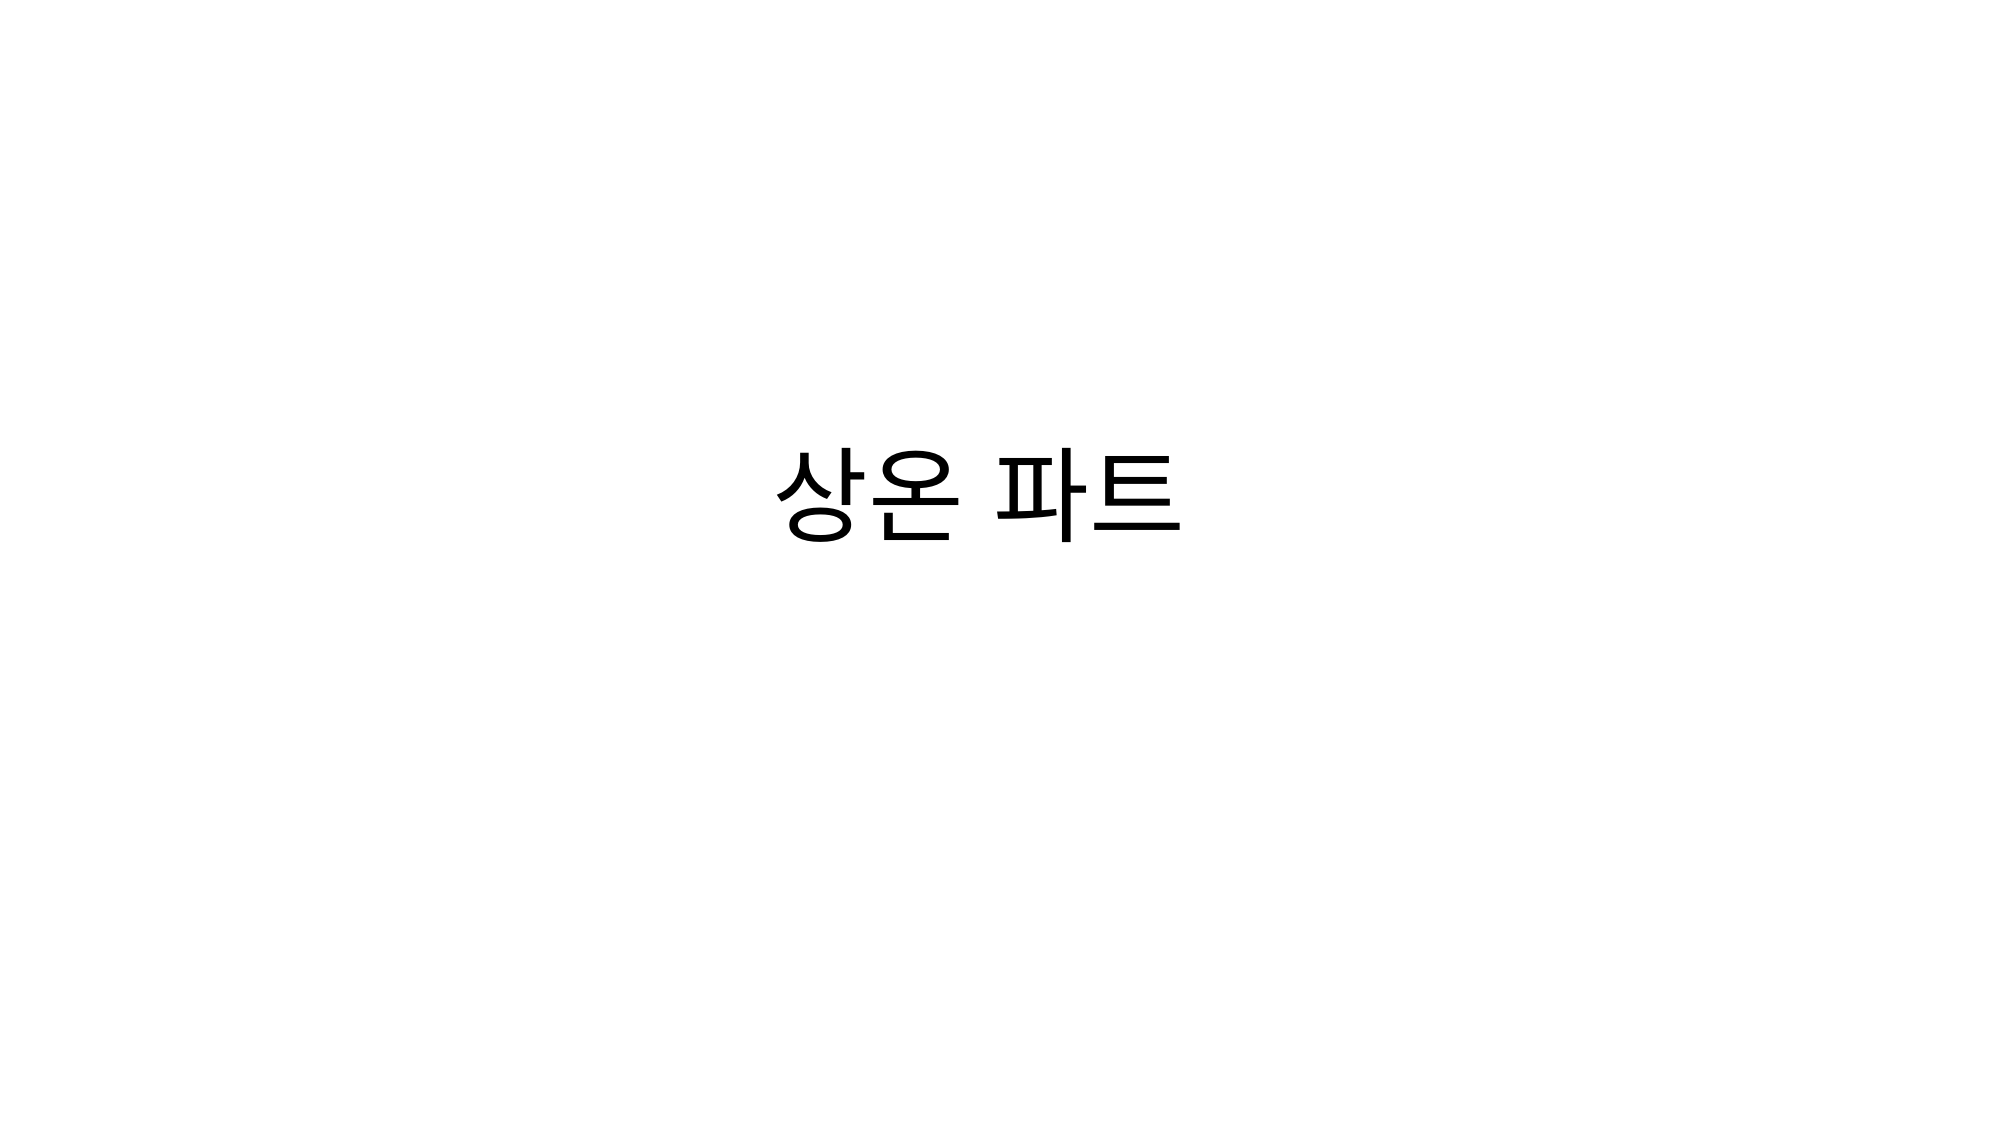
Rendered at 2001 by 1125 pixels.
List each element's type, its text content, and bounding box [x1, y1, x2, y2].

text_box 상온 파트 [757, 423, 1243, 563]
